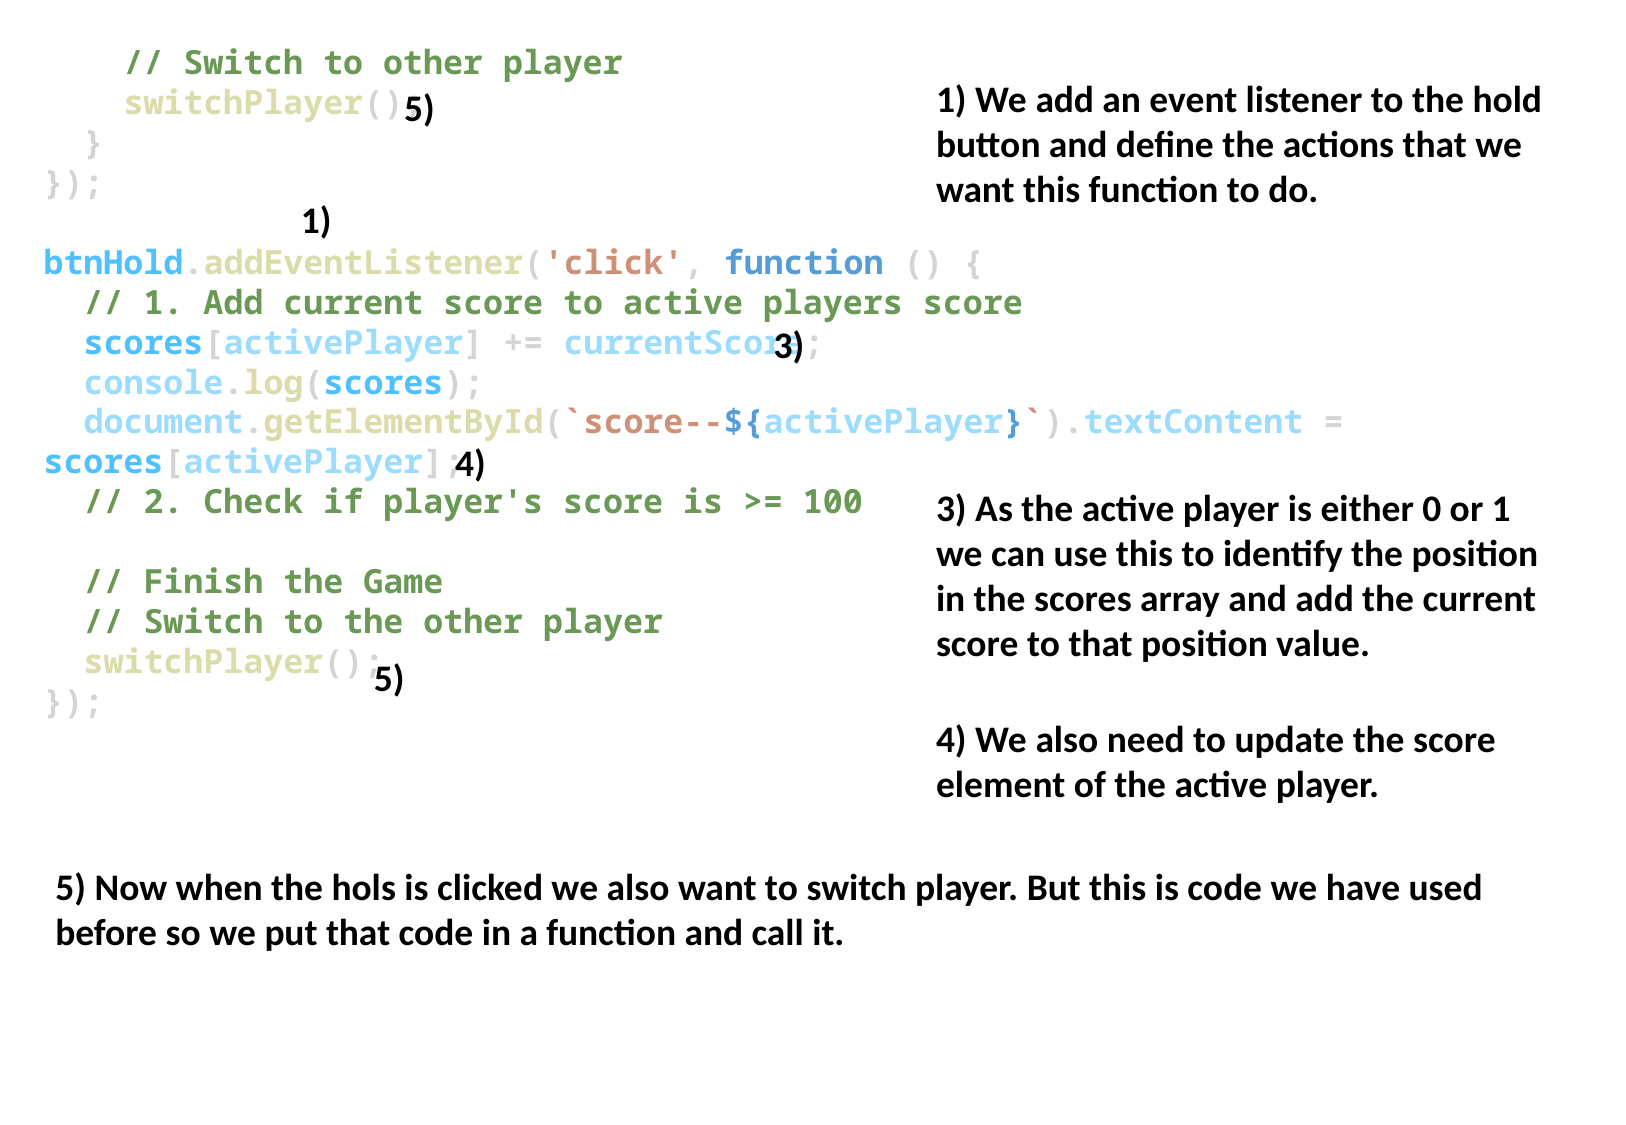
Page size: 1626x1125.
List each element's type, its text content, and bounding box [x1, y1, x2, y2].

text_box 5) [389, 76, 455, 136]
text_box 1) We add an event listener to the hold button and define the actions that we want this function to do. [921, 67, 1573, 218]
text_box // Switch to other player switchPlayer(); } }); btnHold.addEventListener('click', function () { // 1. Add current score to active players score scores[activePlayer] += currentScore; console.log(scores); document.getElementById(`score--${activePlayer}`).textContent = scores[activePlayer]; // 2. Check if player's score is >= 100 // Finish the Game // Switch to the other player switchPlayer(); }); [28, 34, 1625, 808]
text_box 5) [359, 646, 424, 707]
text_box 4) [440, 431, 506, 492]
text_box 5) Now when the hols is clicked we also want to switch player. But this is code we have used before so we put that code in a function and call it. [40, 855, 1585, 961]
text_box 1) [286, 189, 360, 249]
text_box 3) As the active player is either 0 or 1 we can use this to identify the position in the scores array and add the current score to that position value. [921, 477, 1573, 672]
text_box 3) [758, 314, 832, 374]
text_box 4) We also need to update the score element of the active player. [921, 707, 1573, 812]
